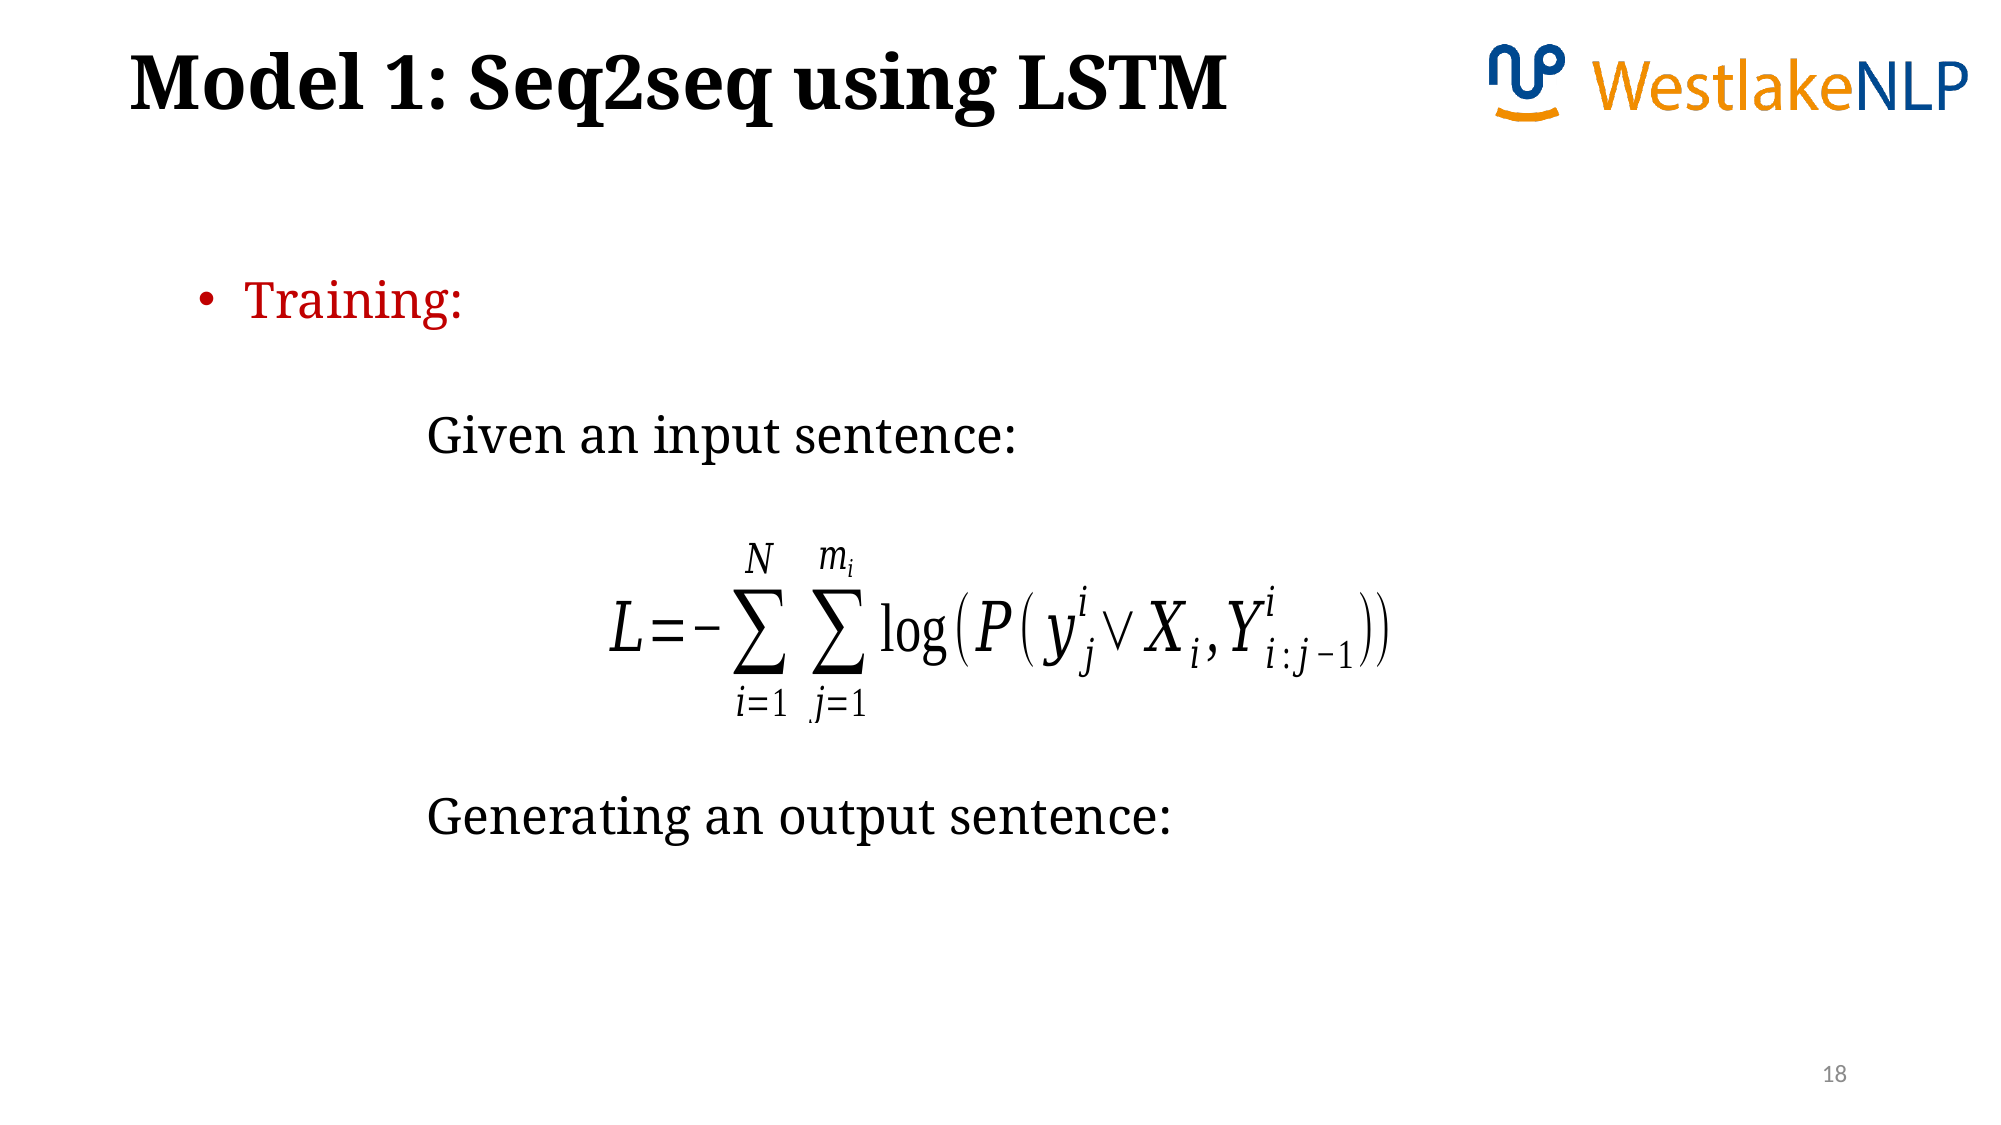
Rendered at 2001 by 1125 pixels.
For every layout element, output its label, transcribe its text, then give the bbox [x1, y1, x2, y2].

picture [1459, 0, 2000, 170]
text_box Training: [183, 260, 651, 336]
text_box Model 1: Seq2seq using LSTM [115, 26, 1306, 132]
slide_number 18 [1412, 1042, 1863, 1103]
